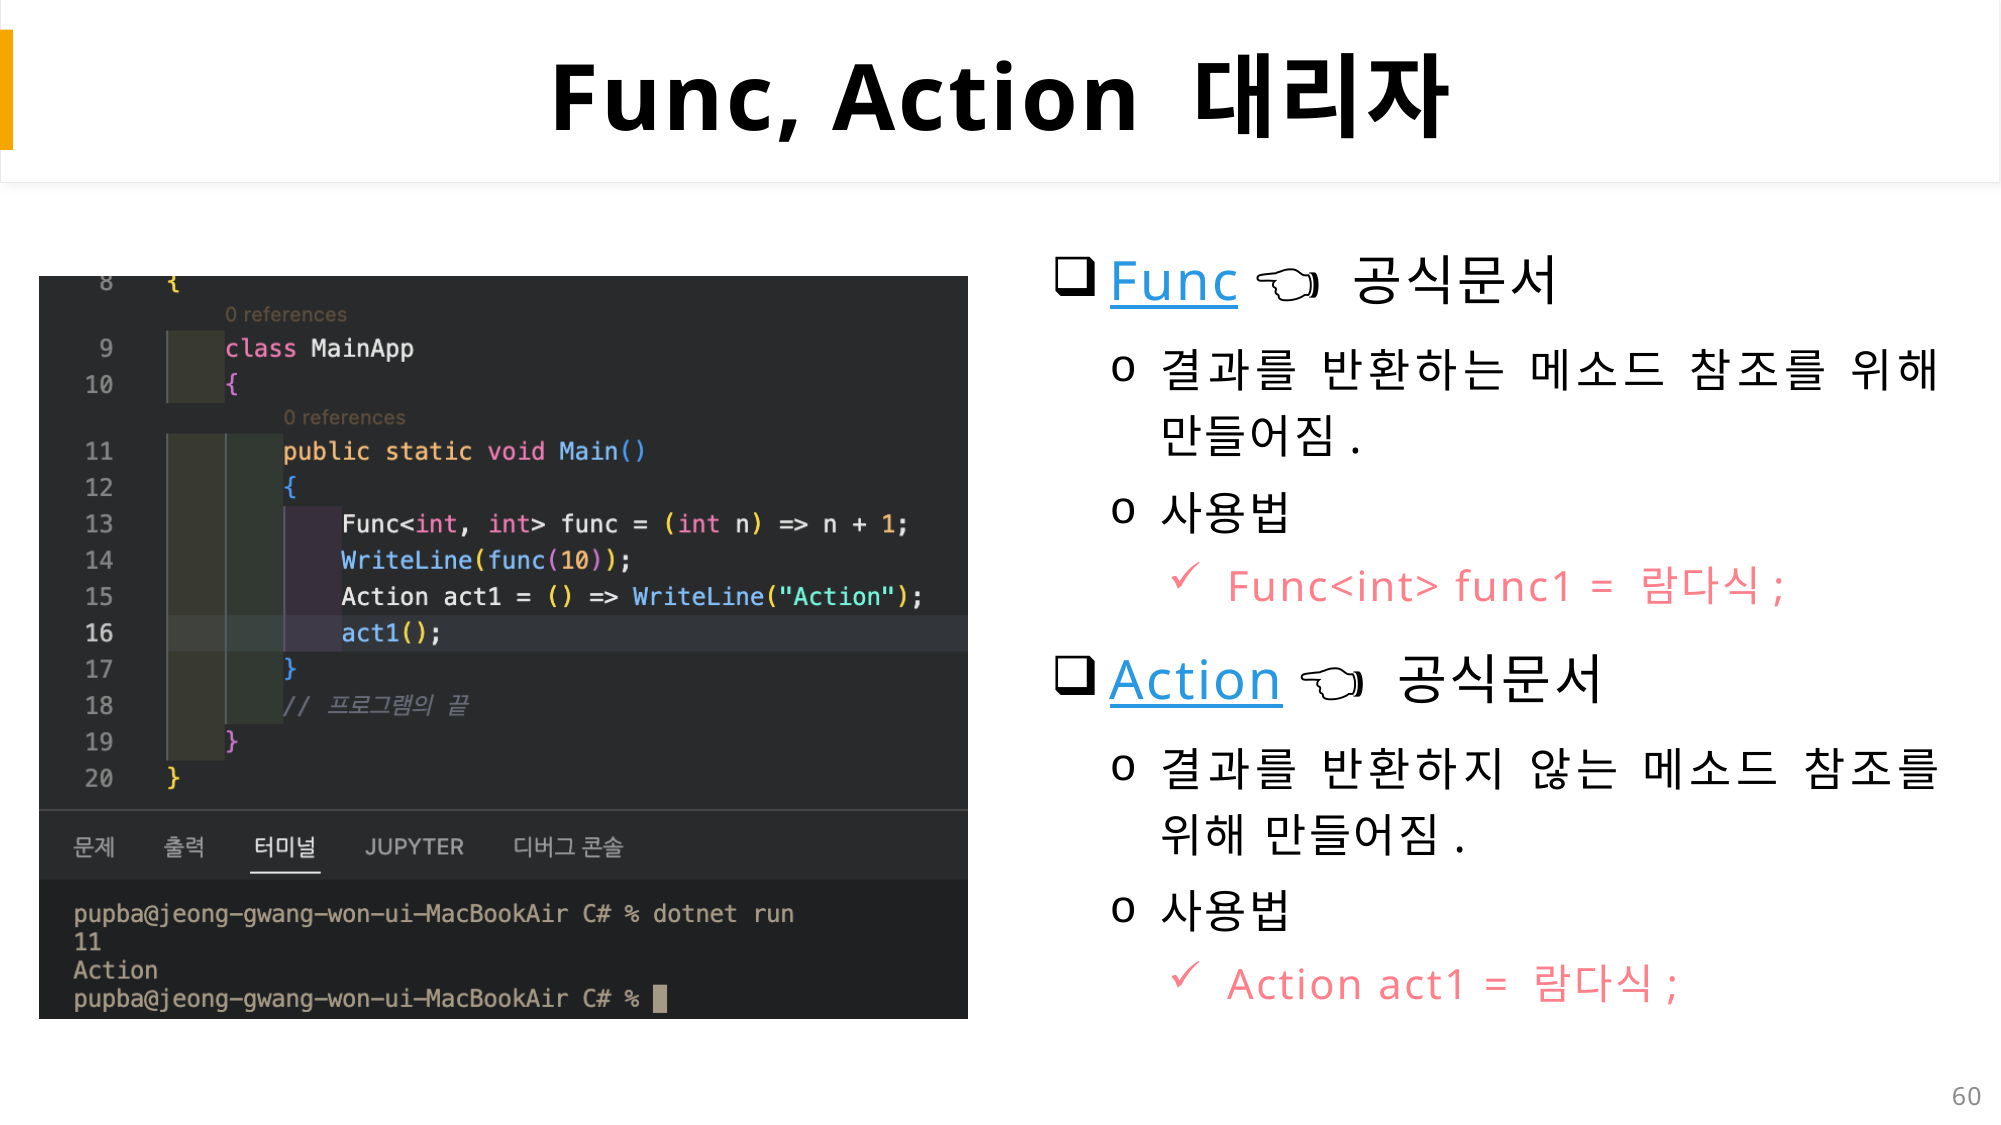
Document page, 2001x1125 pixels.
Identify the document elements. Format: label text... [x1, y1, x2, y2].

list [39, 275, 968, 1019]
title Func, Action 대리자 [39, 29, 1961, 150]
list Func 👈 공식문서 결과를 반환하는 메소드 참조를 위해 만들어짐. 사용법 Func<int> func1 = 람다식; Action 👈 공식문서 결과를 반환하지 않는 메소드 참조를 위해 만들어짐. 사용법 Action act1 = 람다식; [1032, 213, 1961, 1081]
